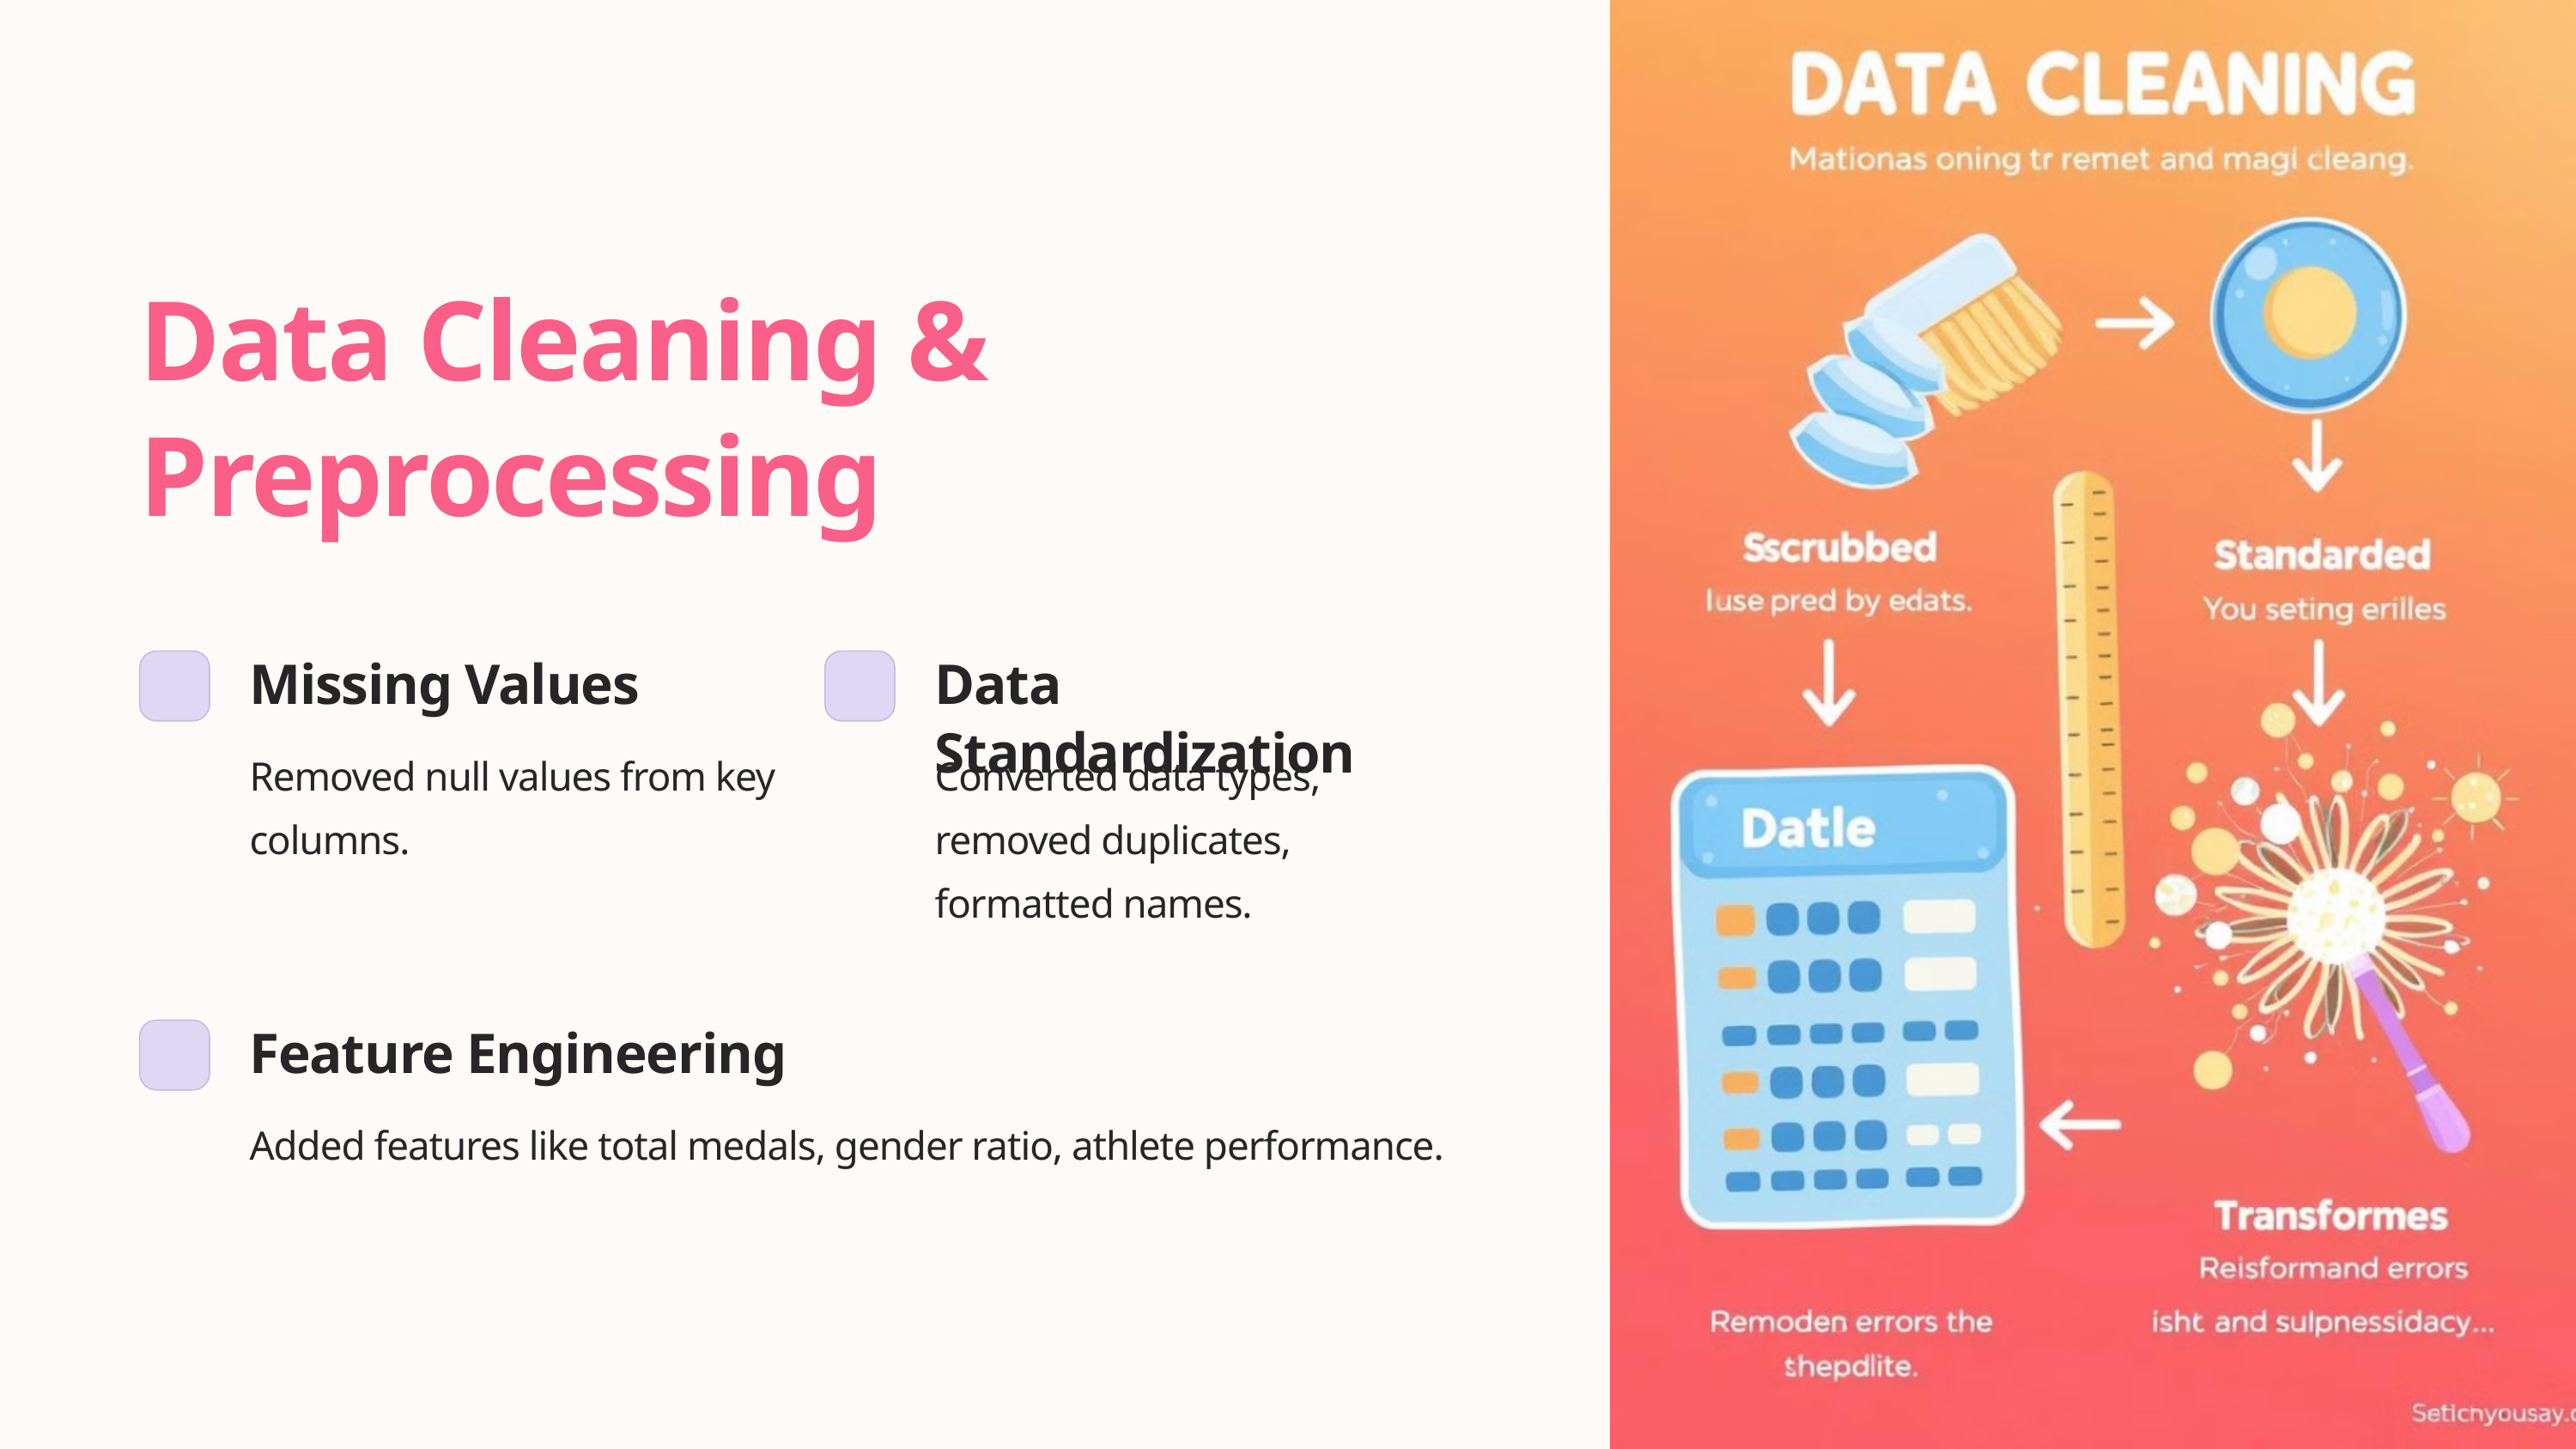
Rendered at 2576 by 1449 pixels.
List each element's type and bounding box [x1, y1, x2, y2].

text_box [249, 743, 786, 872]
text_box [138, 650, 211, 722]
text_box [934, 651, 1471, 720]
text_box [934, 743, 1471, 936]
text_box [249, 651, 786, 720]
text_box [139, 271, 1471, 547]
text_box [823, 650, 896, 722]
text_box [249, 1112, 1471, 1177]
text_box [138, 1019, 211, 1091]
text_box [0, 0, 2576, 1449]
text_box [249, 1020, 799, 1089]
